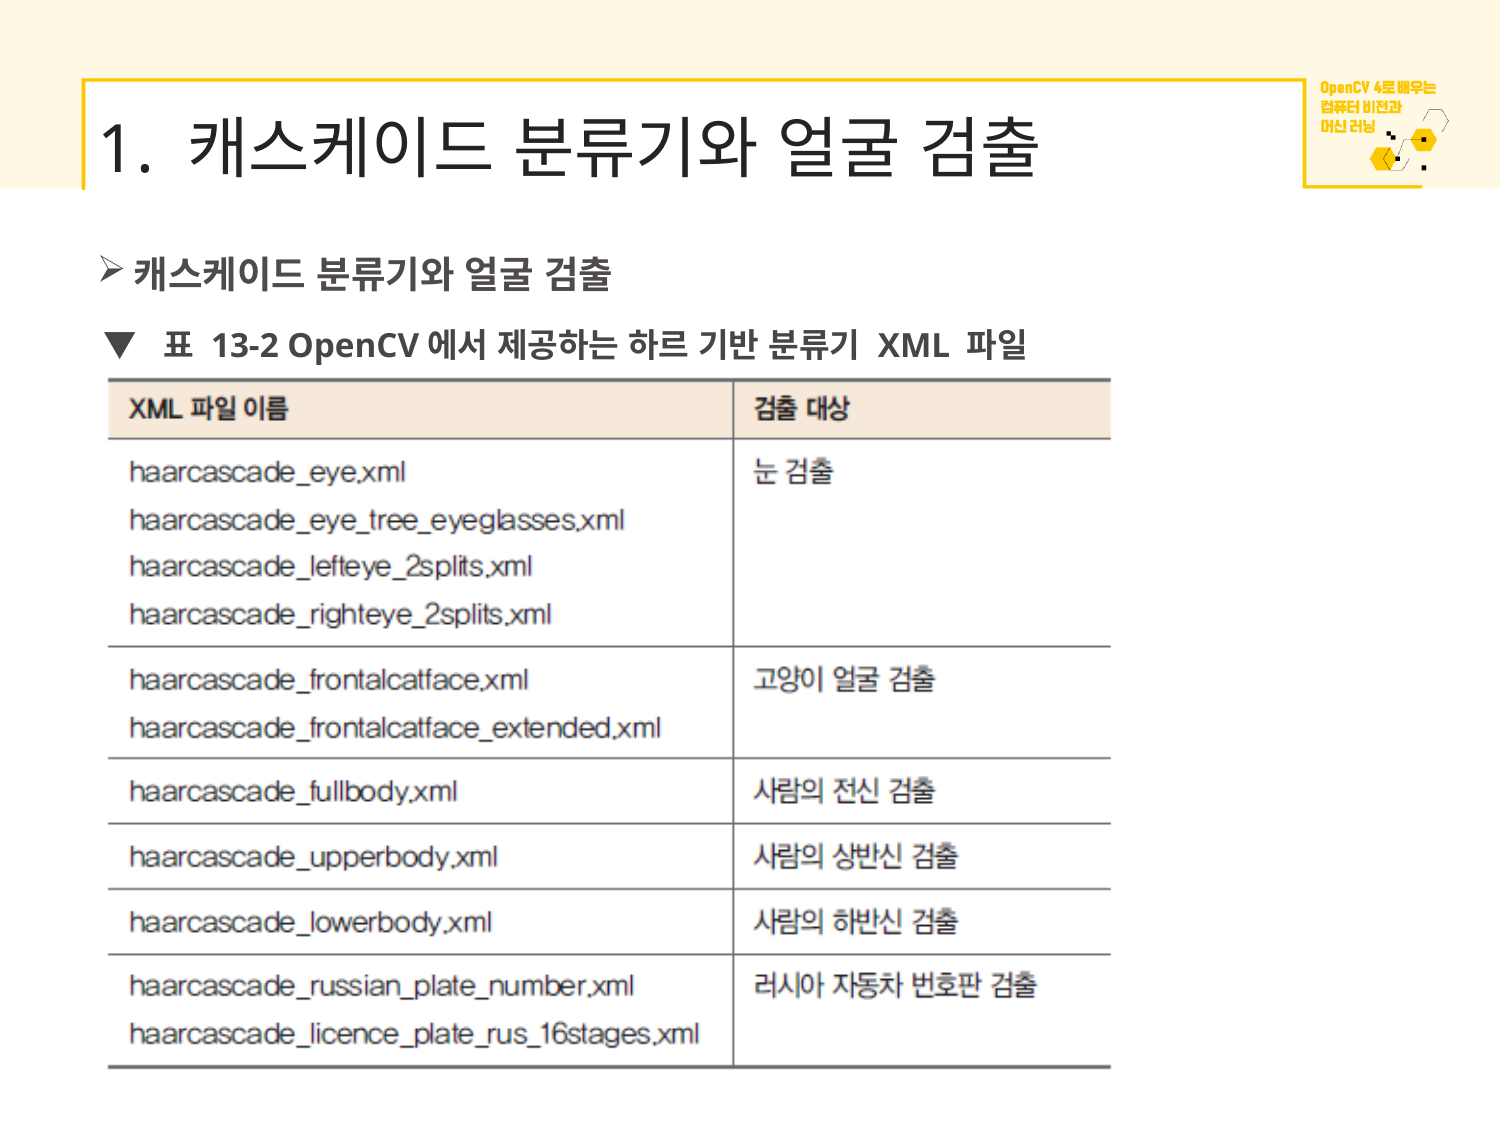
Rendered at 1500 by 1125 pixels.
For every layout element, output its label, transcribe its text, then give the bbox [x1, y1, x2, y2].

title 1. 캐스케이드 분류기와 얼굴 검출 [82, 61, 1413, 193]
picture [0, 0, 1500, 1125]
list 캐스케이드 분류기와 얼굴 검출 [81, 239, 1412, 1054]
text_box ▼ 표 13-2 OpenCV에서 제공하는 하르 기반 분류기 XML 파일 [88, 316, 1415, 383]
